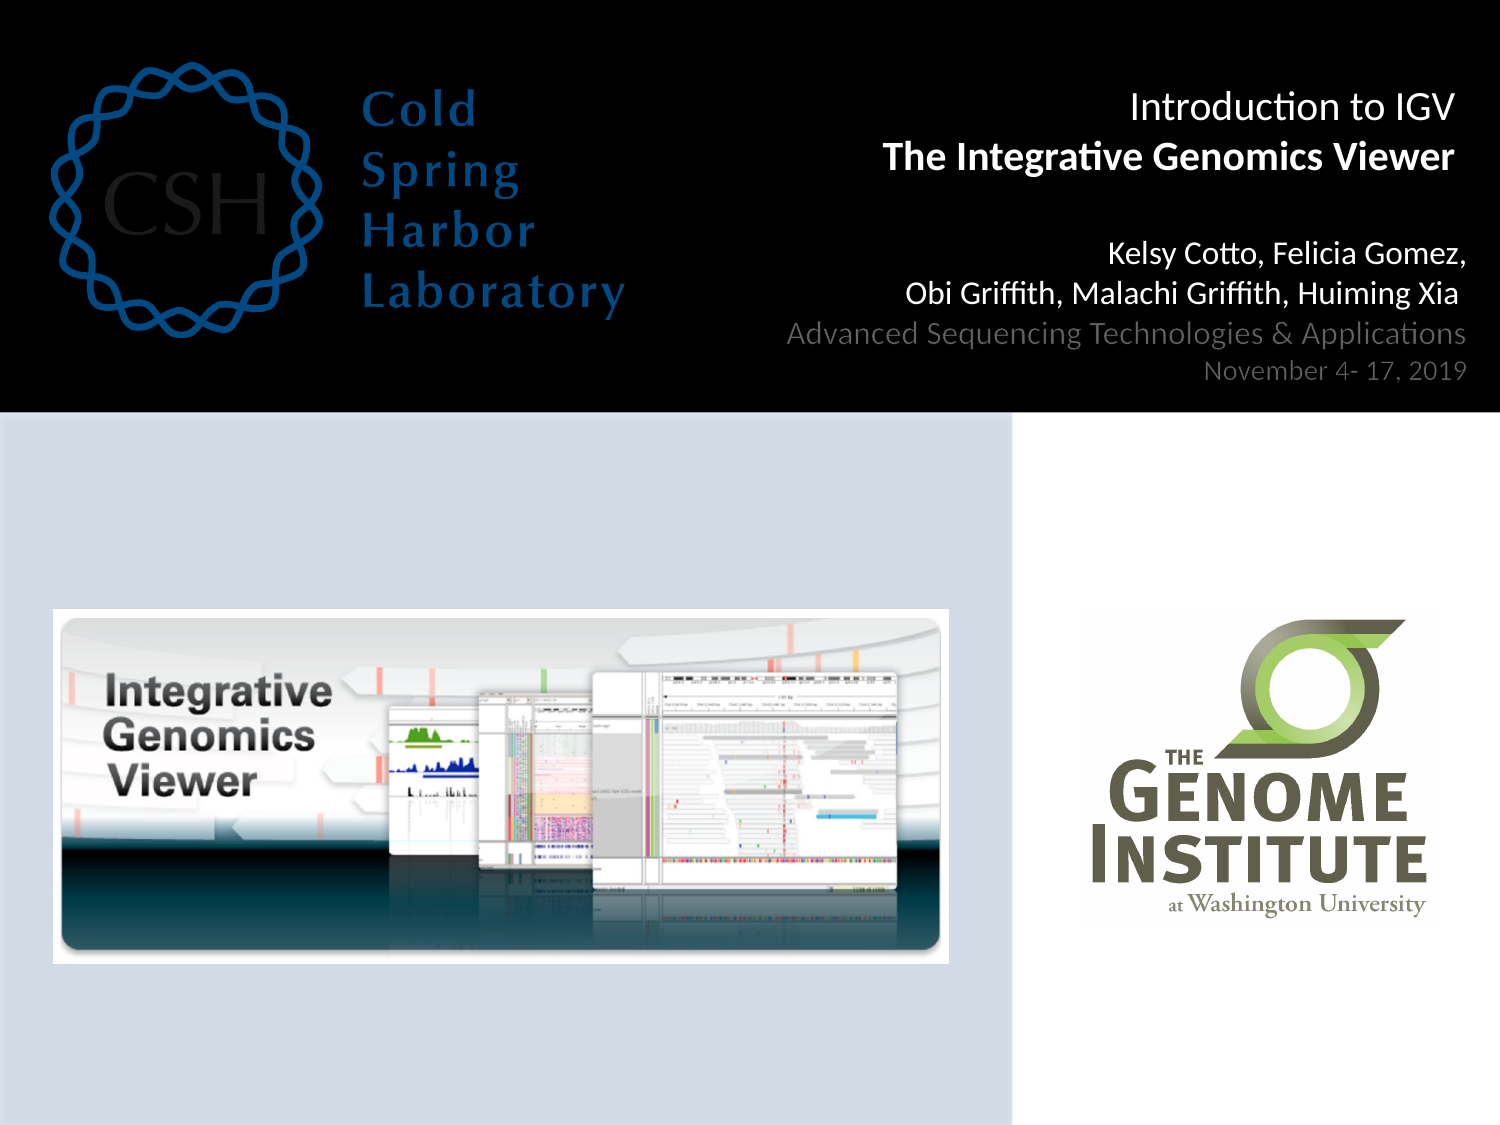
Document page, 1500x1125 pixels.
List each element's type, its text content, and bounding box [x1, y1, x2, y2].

text_box [0, 412, 1013, 1125]
picture [49, 62, 625, 338]
text_box Introduction to IGV The Integrative Genomics Viewer [482, 59, 1471, 198]
picture [1080, 614, 1439, 926]
text_box Kelsy Cotto, Felicia Gomez, Obi Griffith, Malachi Griffith, Huiming Xia Advanced Sequencing Technologies & Applications November 4- 17, 2019 [632, 231, 1483, 386]
picture [52, 609, 949, 964]
